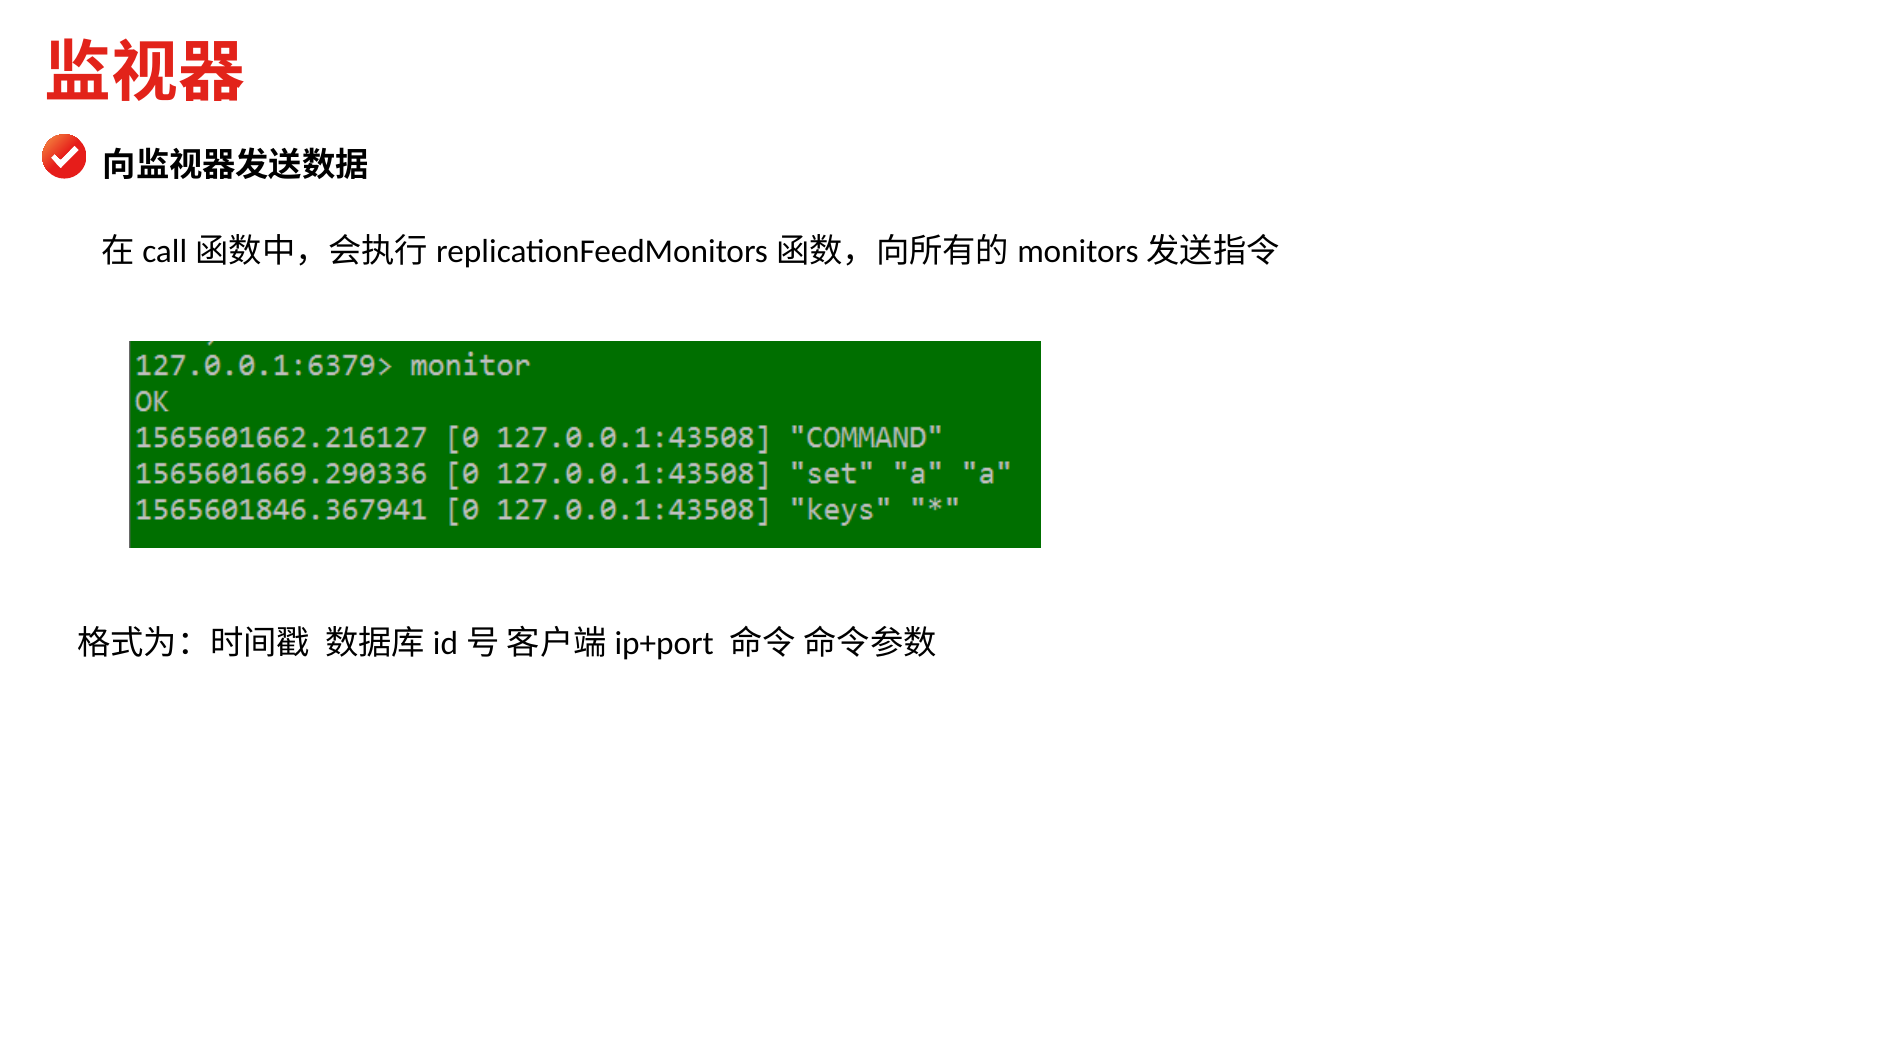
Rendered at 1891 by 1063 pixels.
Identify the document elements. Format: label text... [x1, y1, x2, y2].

list 监视器 [30, 21, 444, 128]
text_box 向监视器发送数据 [72, 127, 399, 198]
text_box 在call函数中，会执行replicationFeedMonitors函数，向所有的monitors发送指令 [86, 221, 1713, 317]
text_box 格式为：时间戳 数据库id号 客户端ip+port 命令 命令参数 [62, 614, 1689, 669]
text_box [42, 134, 72, 179]
picture [129, 341, 1042, 548]
